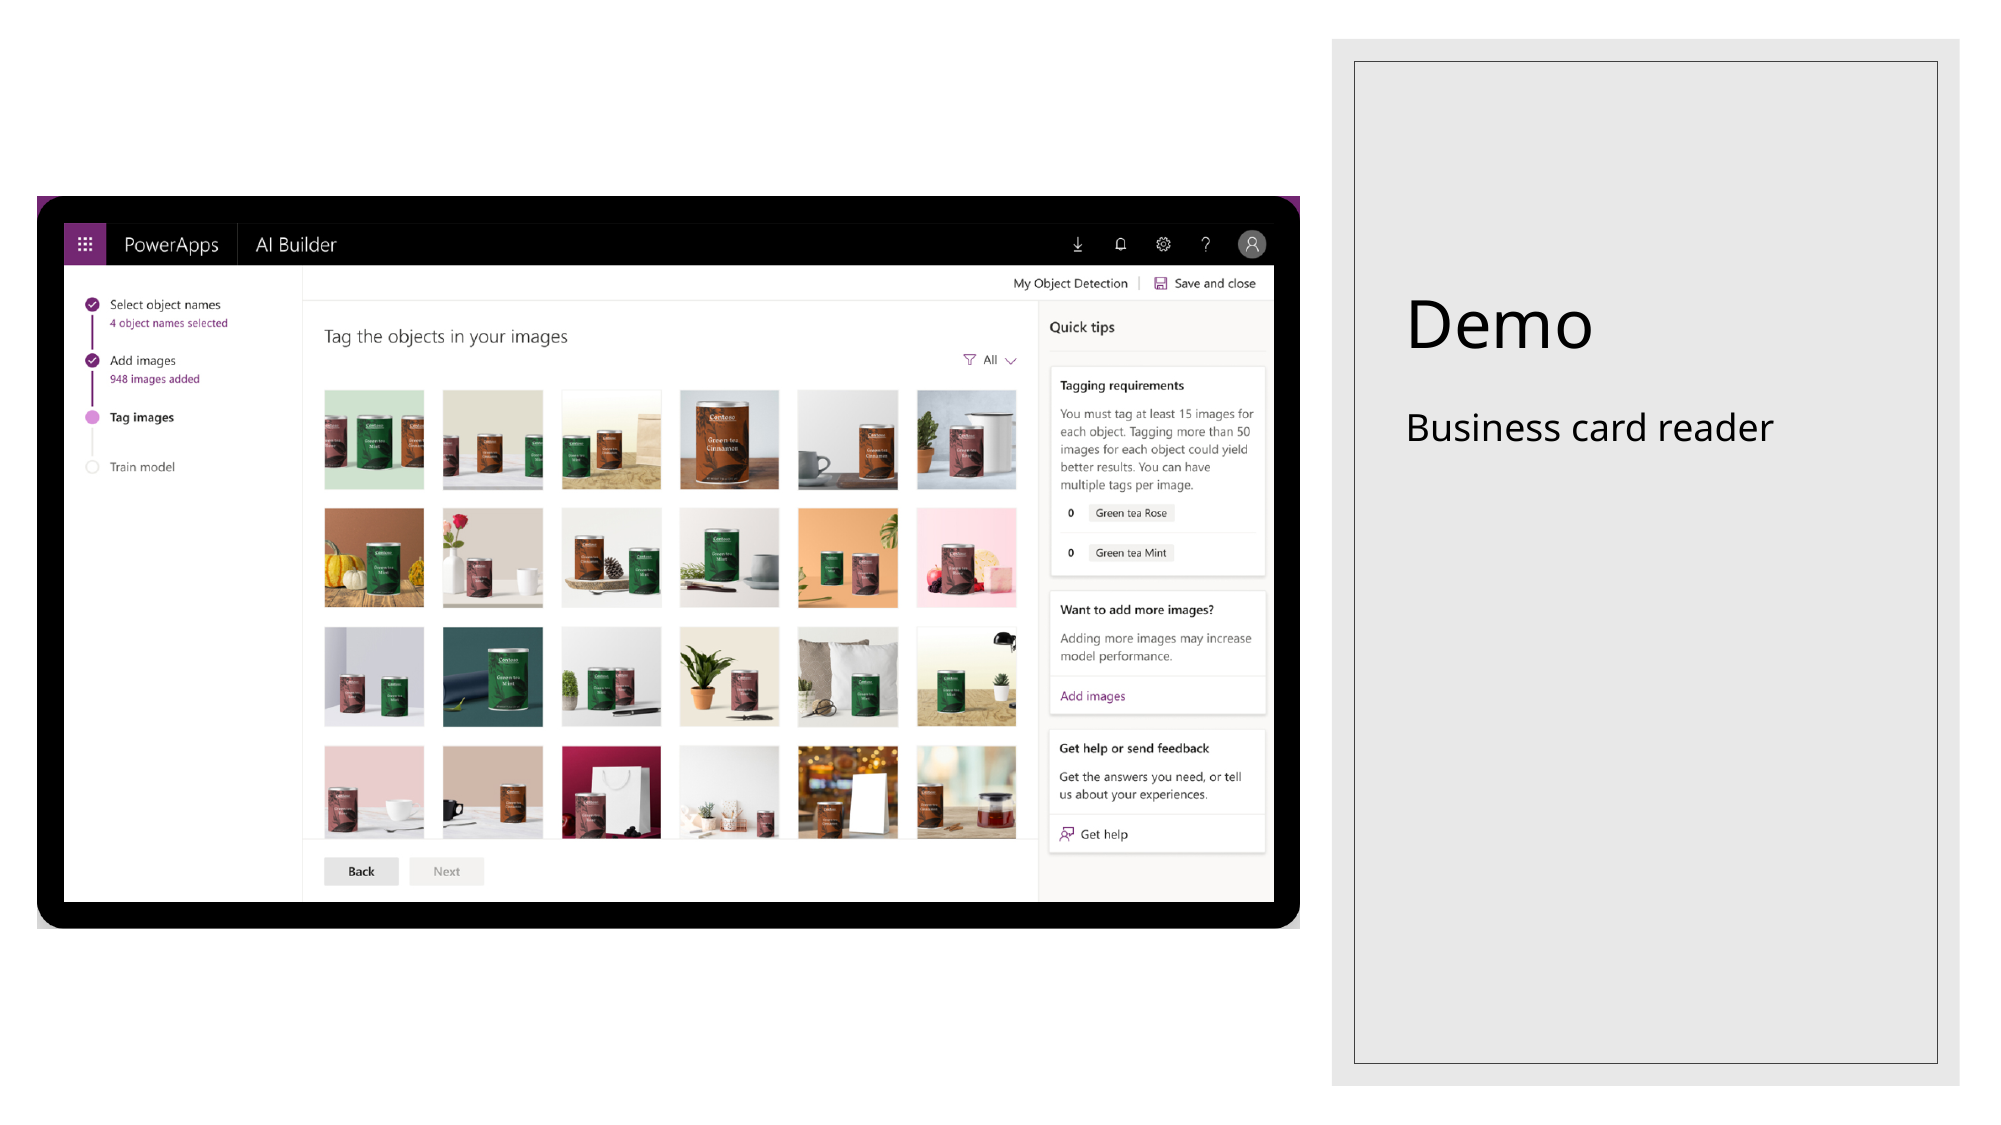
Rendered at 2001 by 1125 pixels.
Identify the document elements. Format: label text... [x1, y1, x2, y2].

title Demo [1390, 98, 1907, 369]
picture [37, 196, 1300, 929]
list Business card reader [1390, 391, 1907, 968]
